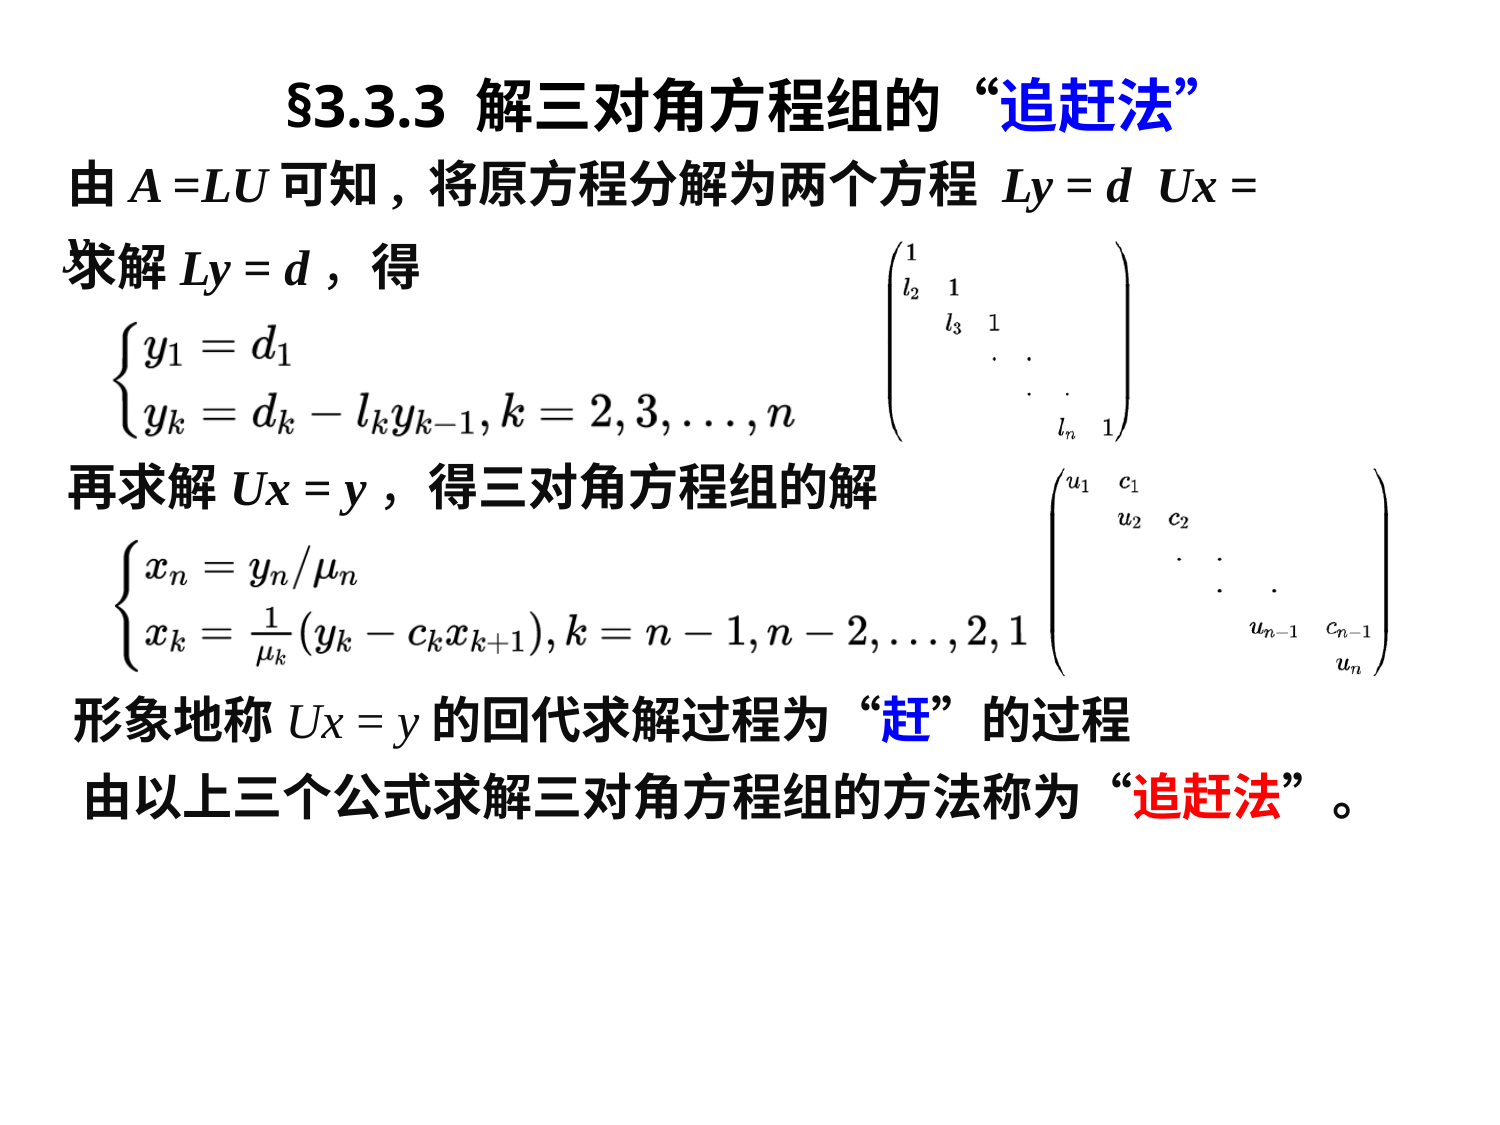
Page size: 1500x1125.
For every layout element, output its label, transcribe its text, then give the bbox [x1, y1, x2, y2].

text_box 形象地称Ux = y的回代求解过程为“赶”的过程 [17, 680, 1188, 757]
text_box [53, 448, 1393, 683]
text_box 由A =LU可知, 将原方程分解为两个方程 Ly = d Ux = y [53, 144, 1306, 280]
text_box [53, 227, 1134, 448]
text_box 由以上三个公式求解三对角方程组的方法称为“追赶法”。 [40, 757, 1424, 833]
text_box §3.3.3 解三对角方程组的“追赶法” [237, 52, 1263, 149]
